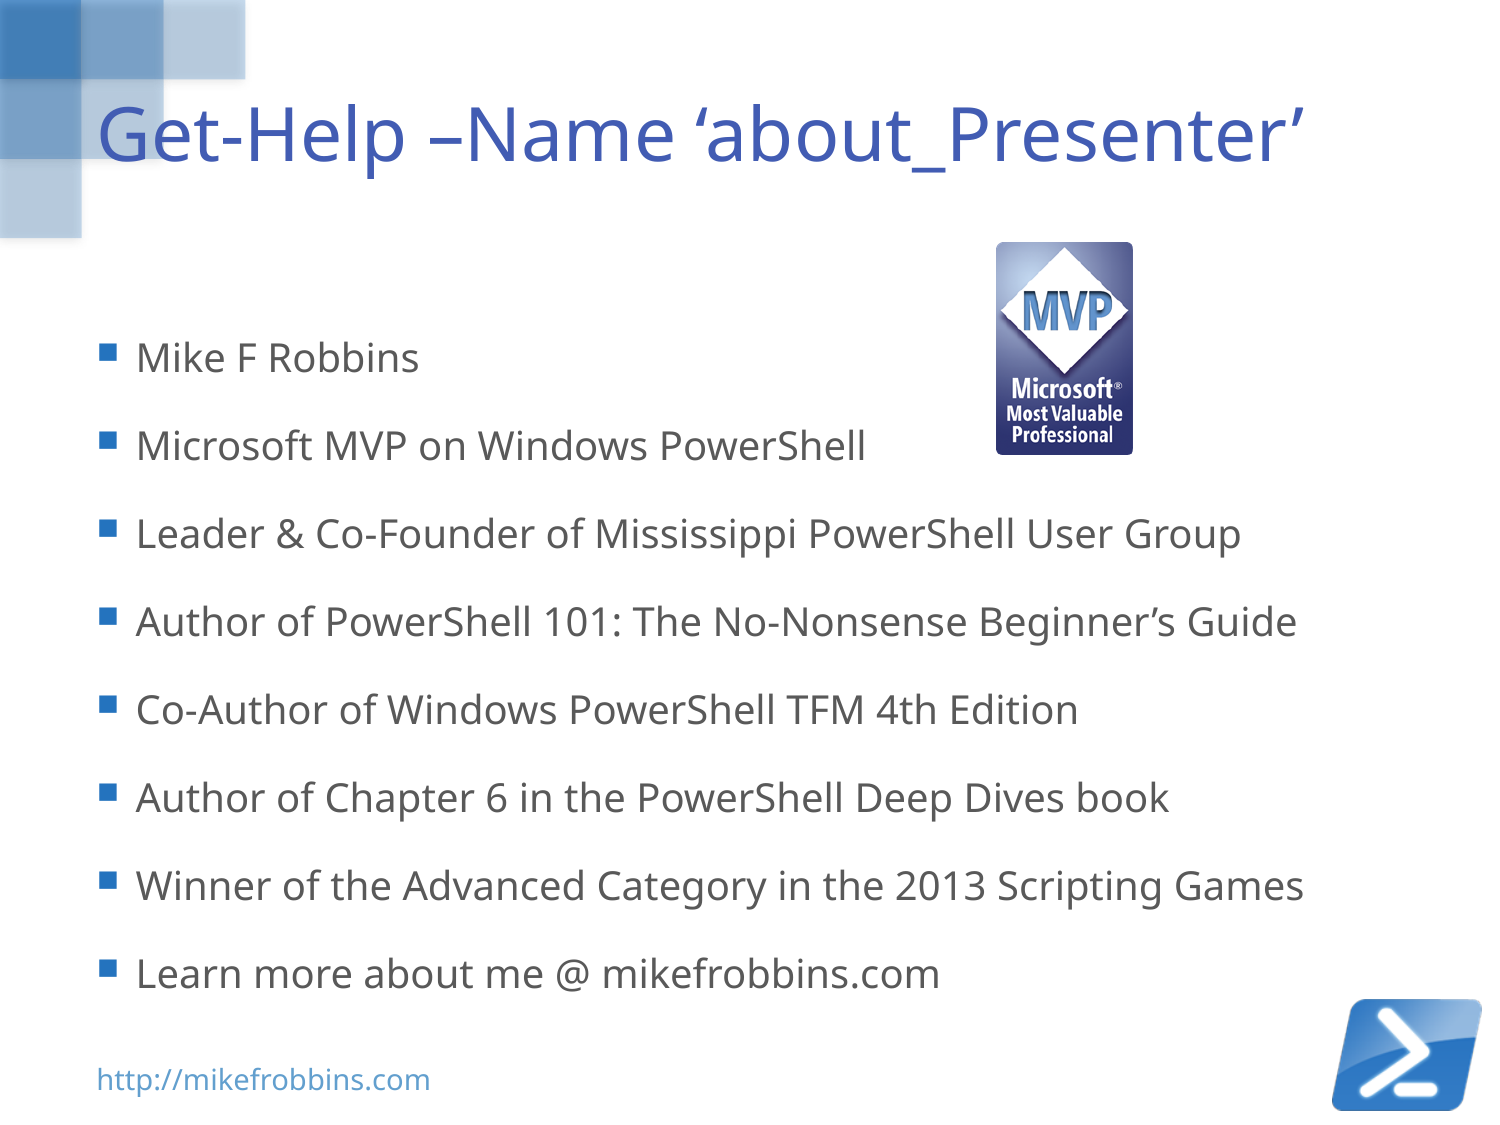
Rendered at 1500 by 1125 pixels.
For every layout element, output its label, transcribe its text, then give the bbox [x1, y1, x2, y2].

picture [1332, 999, 1482, 1111]
picture [996, 241, 1133, 456]
title Get-Help –Name ‘about_Presenter’ [81, 79, 1322, 263]
list Mike F Robbins Microsoft MVP on Windows PowerShell Leader & Co-Founder of Mississippi PowerShell User Group Author of PowerShell 101: The No-Nonsense Beginner’s Guide Co-Author of Windows PowerShell TFM 4th Edition Author of Chapter 6 in the PowerShell Deep Dives book Winner of the Advanced Category in the 2013 Scripting Games Learn more about me @ mikefrobbins.com [81, 324, 1374, 1005]
